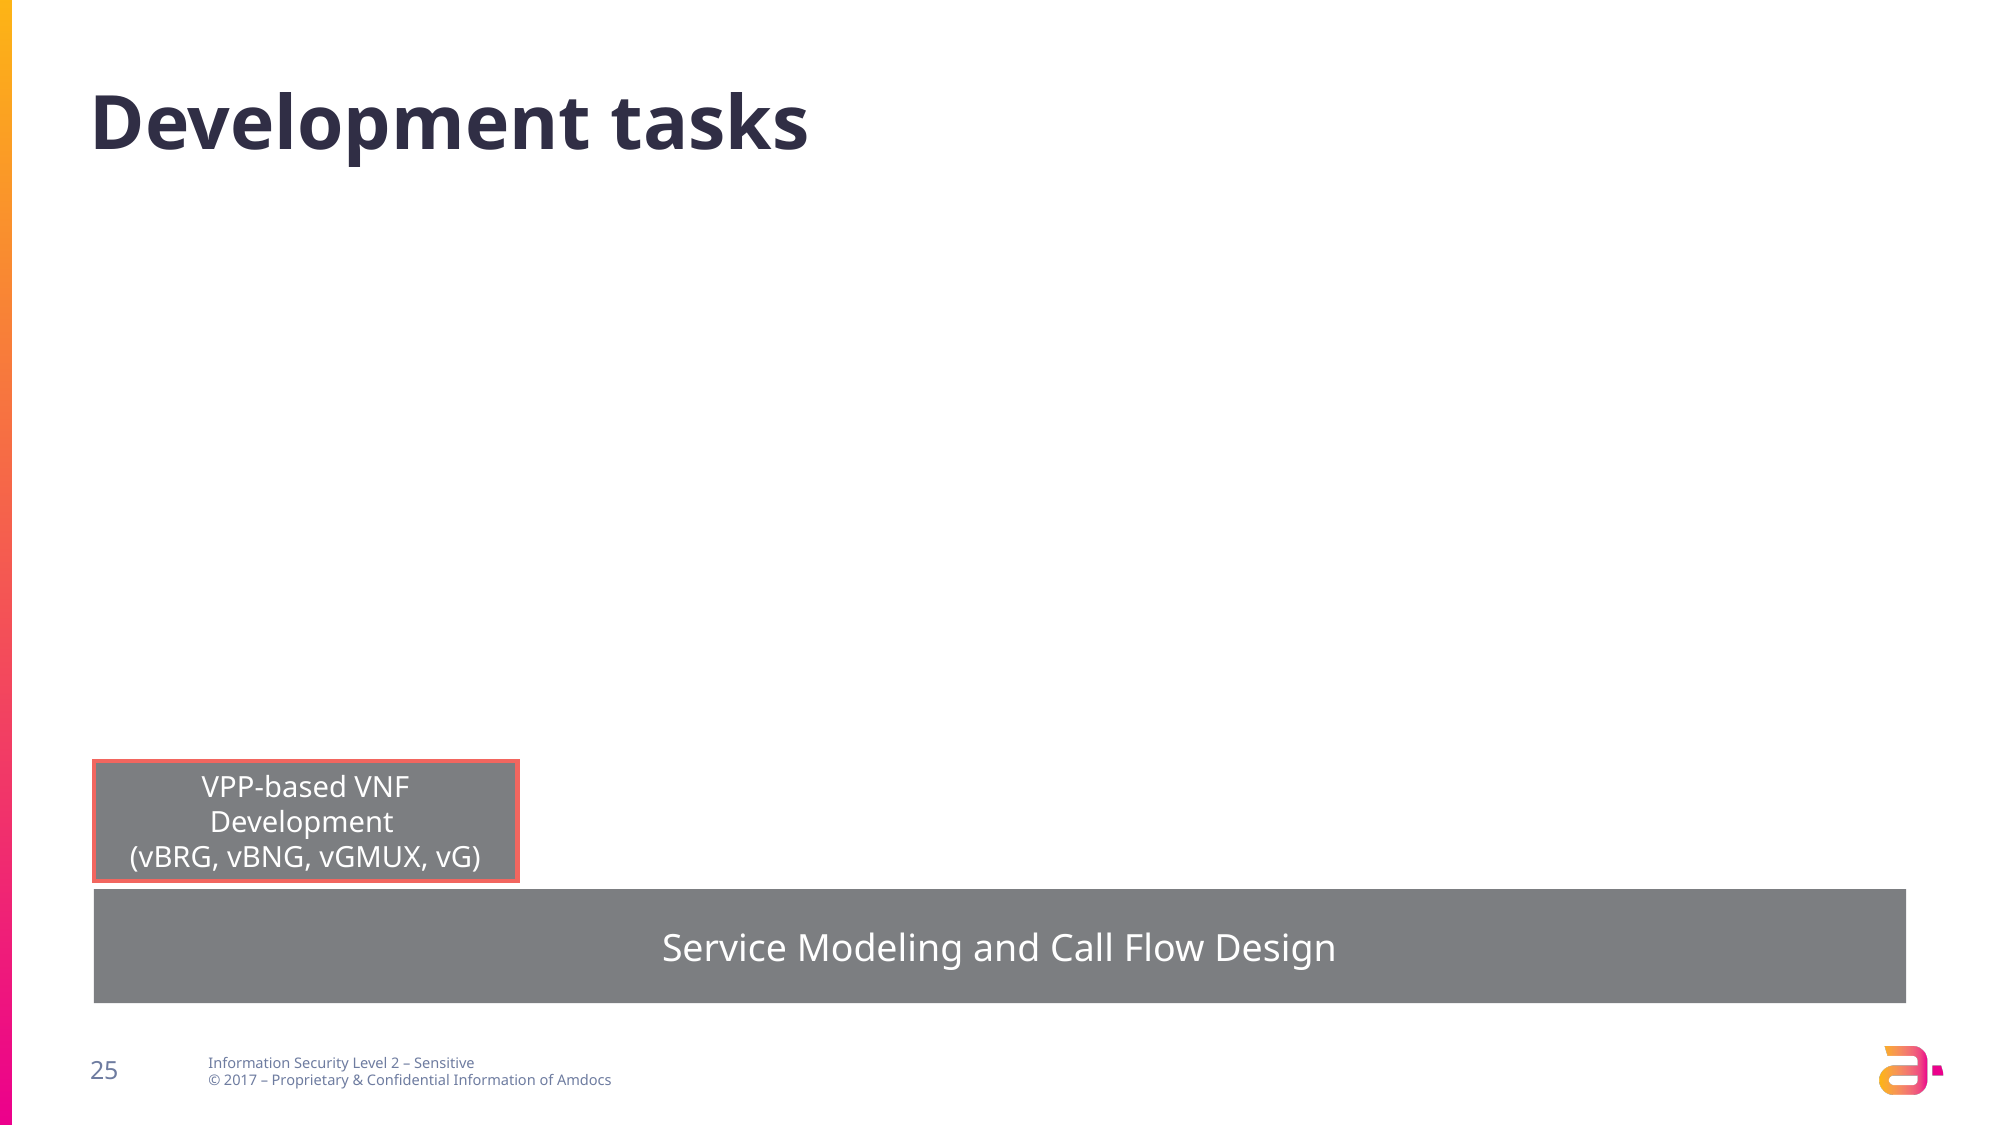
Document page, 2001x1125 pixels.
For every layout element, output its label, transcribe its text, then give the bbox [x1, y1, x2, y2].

text_box VPP-based VNF Development (vBRG, vBNG, vGMUX, vG) [93, 760, 518, 881]
title Development tasks [89, 73, 1910, 165]
text_box Service Modeling and Call Flow Design [93, 888, 1907, 1004]
picture [1879, 1046, 1944, 1095]
